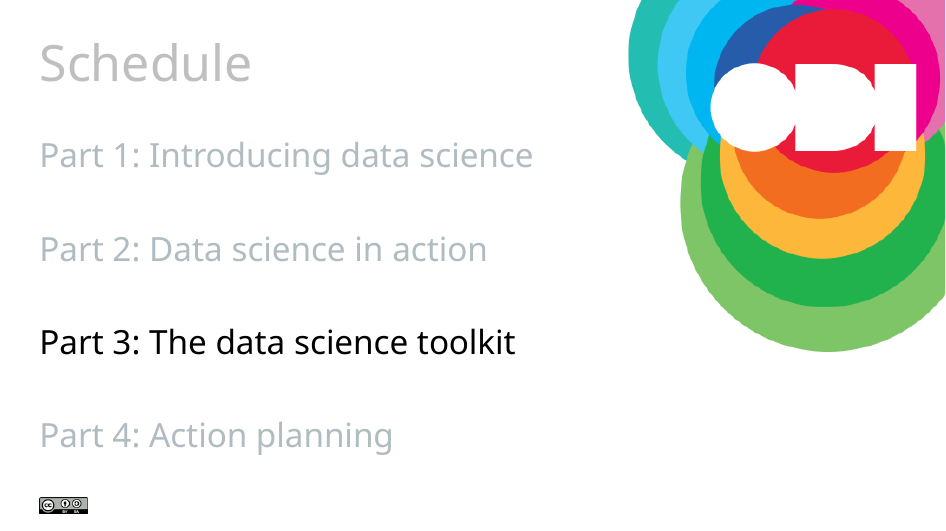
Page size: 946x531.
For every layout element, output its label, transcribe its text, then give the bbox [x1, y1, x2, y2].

picture [39, 497, 88, 514]
title Schedule [24, 22, 600, 100]
list Part 1: Introducing data science Part 2: Data science in action Part 3: The data science toolkit Part 4: Action planning [24, 127, 632, 445]
picture [458, 0, 946, 360]
